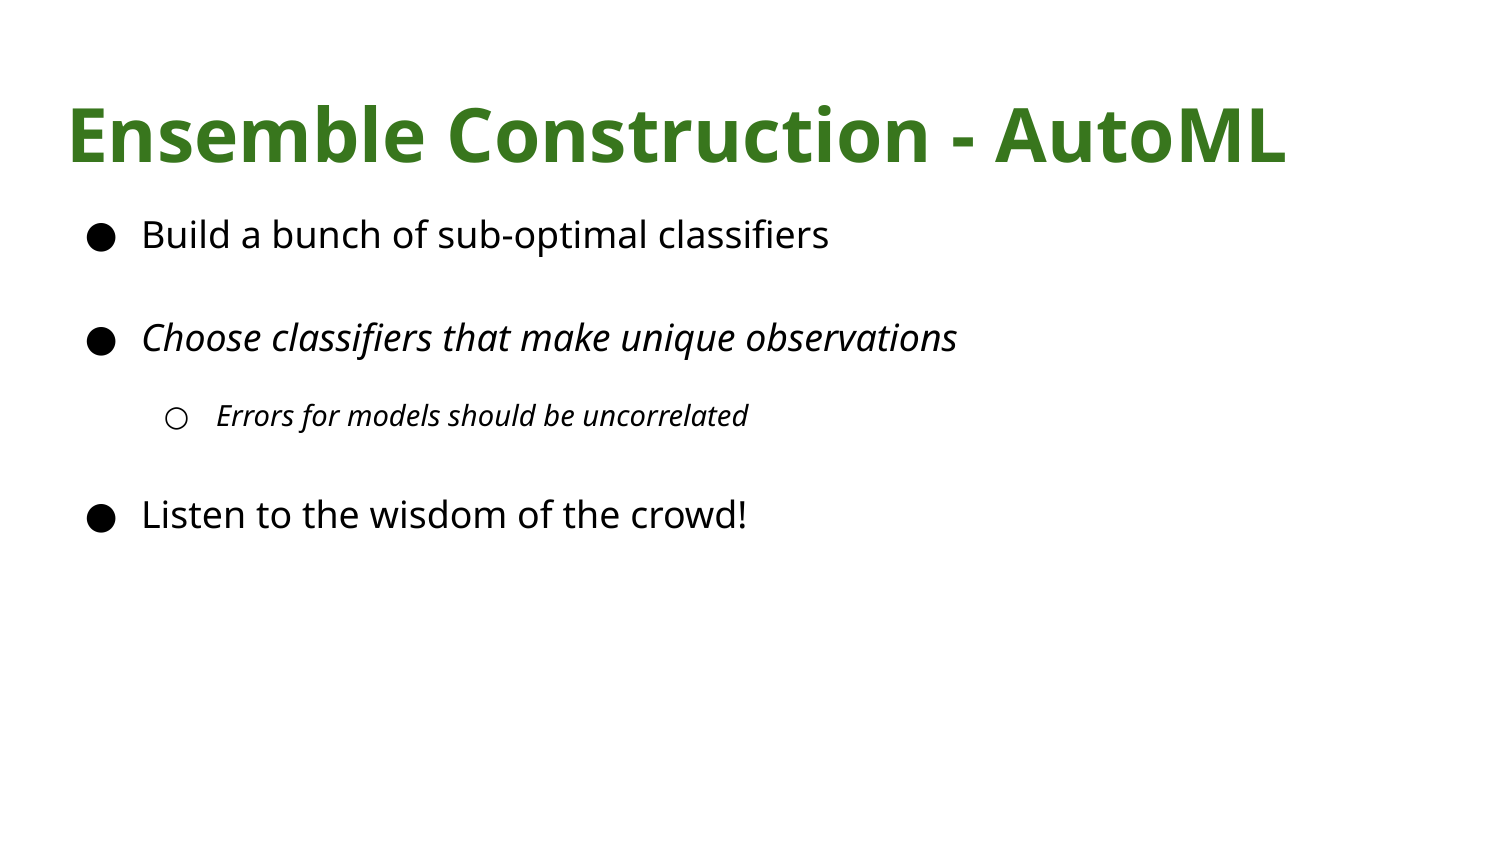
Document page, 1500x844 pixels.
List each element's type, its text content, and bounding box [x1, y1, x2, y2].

title Ensemble Construction - AutoML [51, 72, 1449, 167]
list Build a bunch of sub-optimal classifiers Choose classifiers that make unique observations Errors for models should be uncorrelated Listen to the wisdom of the crowd! [51, 189, 1449, 750]
